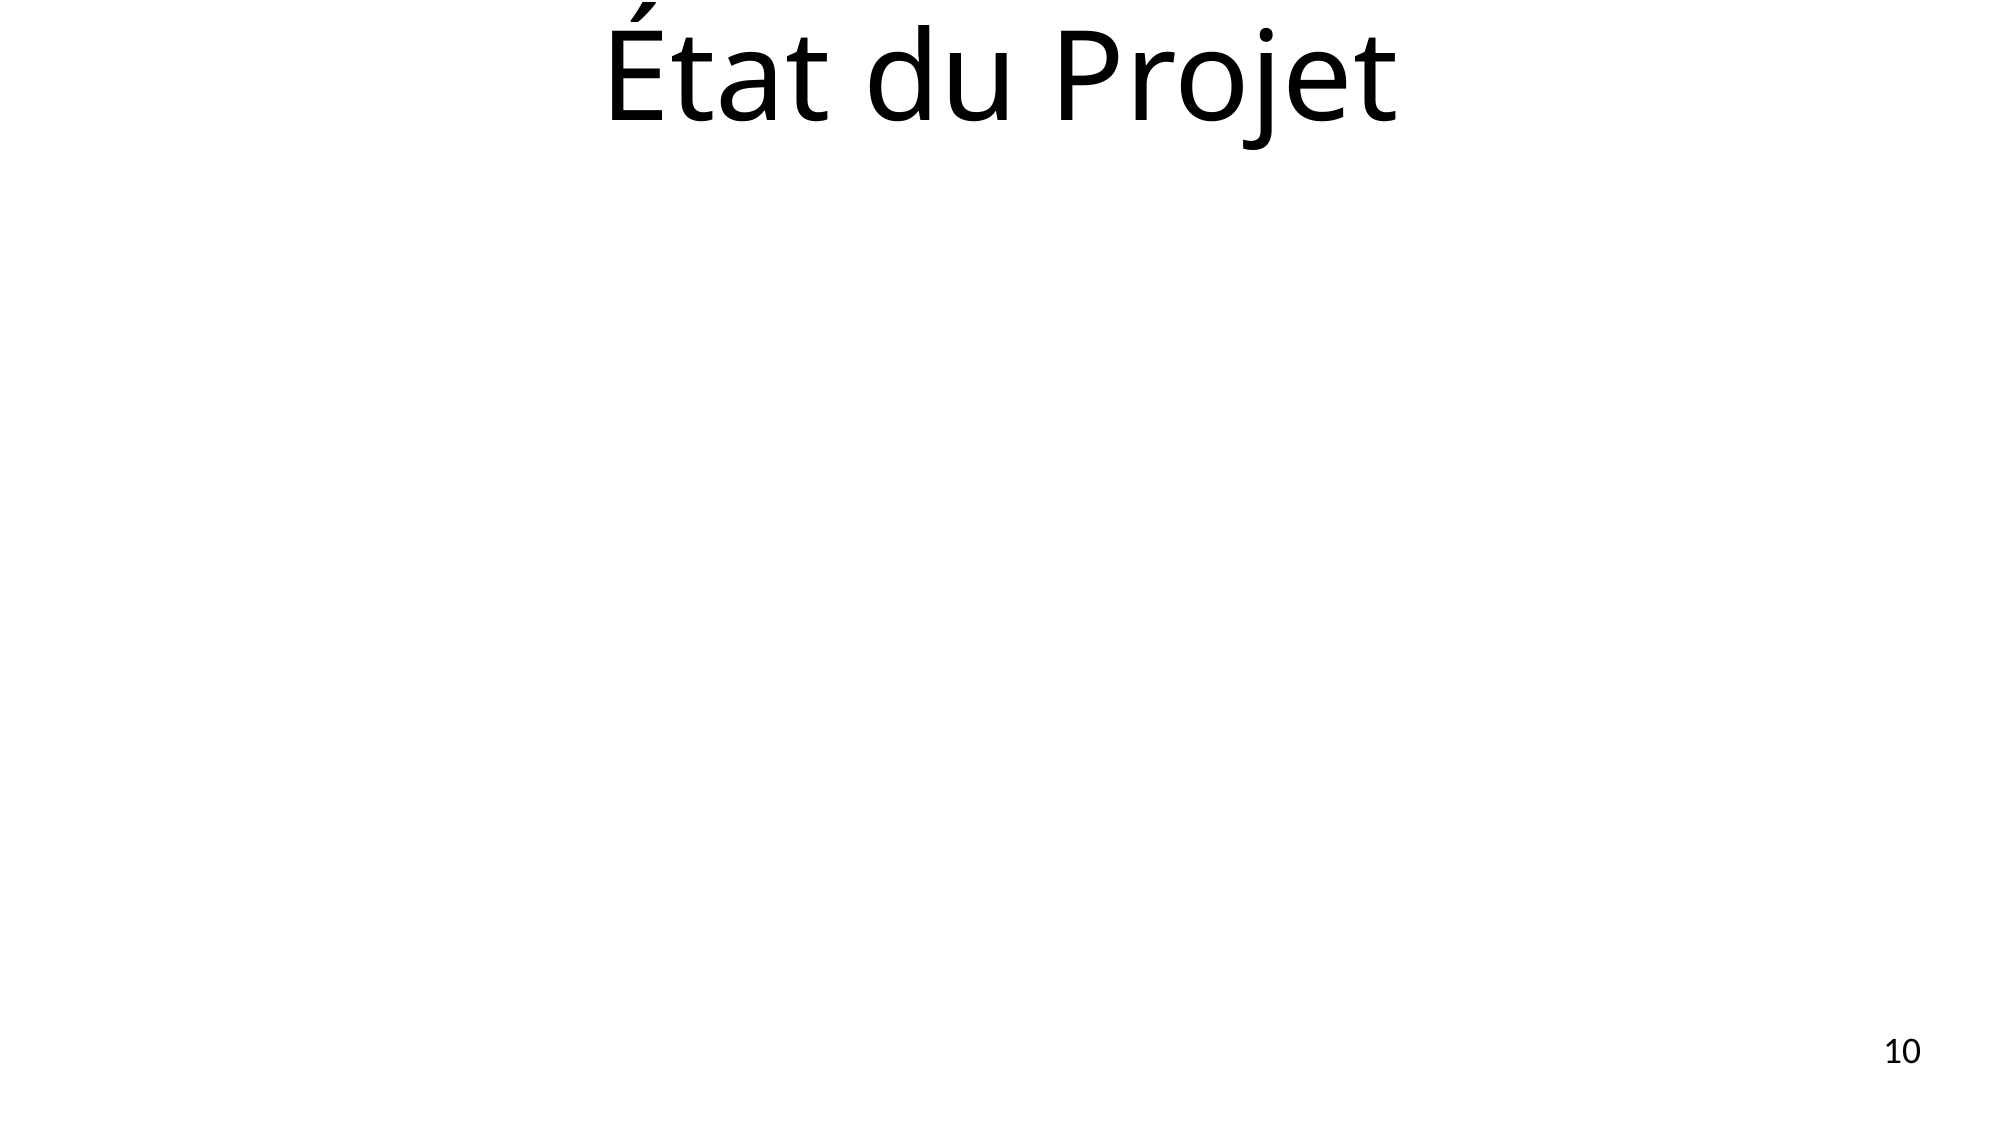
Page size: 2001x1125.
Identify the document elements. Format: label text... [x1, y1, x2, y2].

title État du Projet [249, 15, 1750, 155]
text_box 10 [1804, 1018, 2000, 1124]
